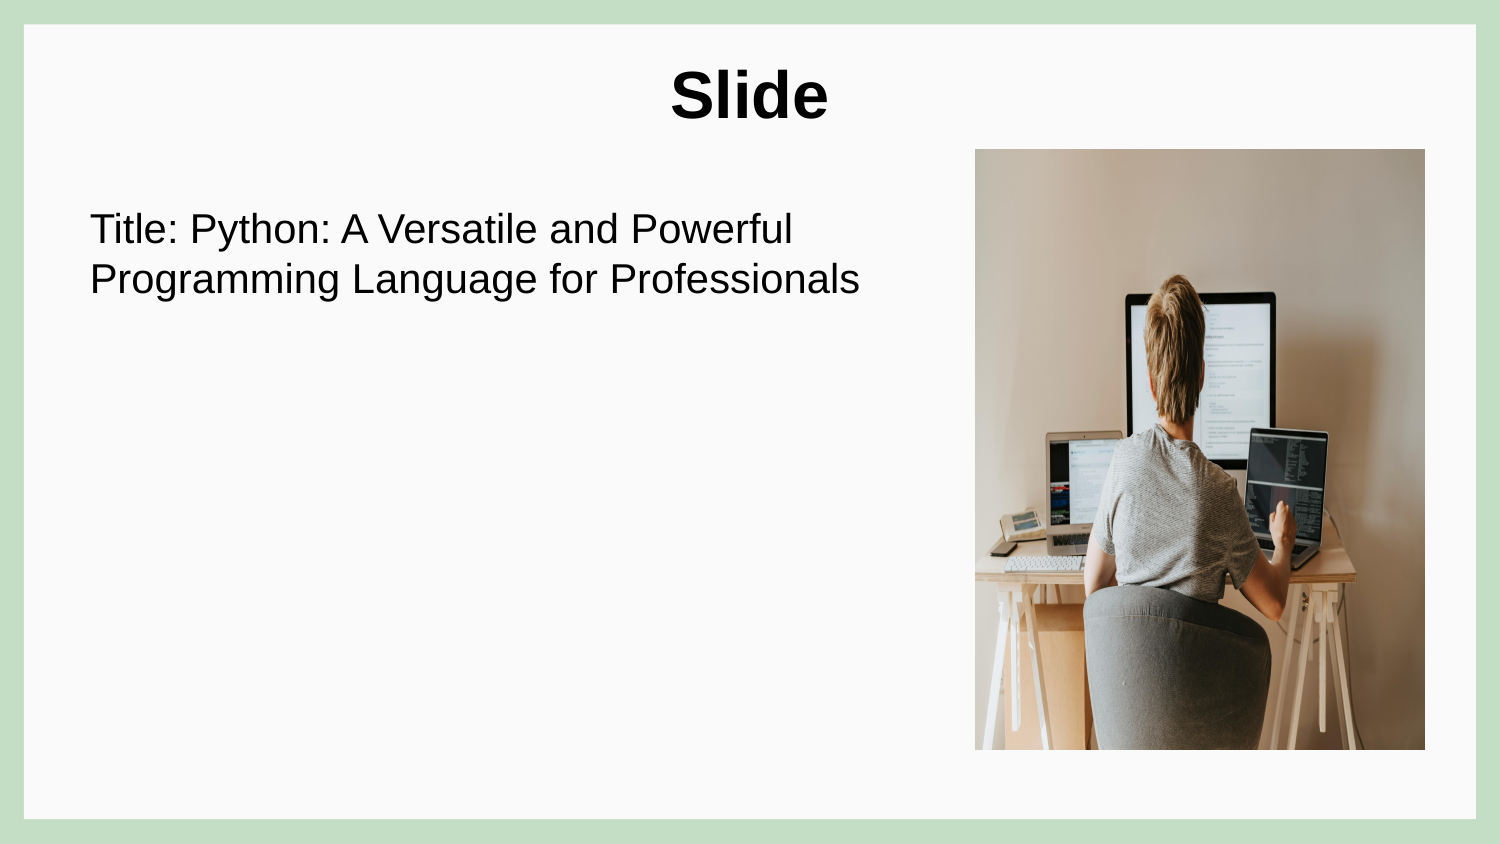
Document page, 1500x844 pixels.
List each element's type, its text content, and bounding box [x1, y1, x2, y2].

text_box Title: Python: A Versatile and Powerful Programming Language for Professionals [74, 149, 974, 310]
picture [974, 149, 1425, 750]
text_box Slide [655, 44, 845, 140]
